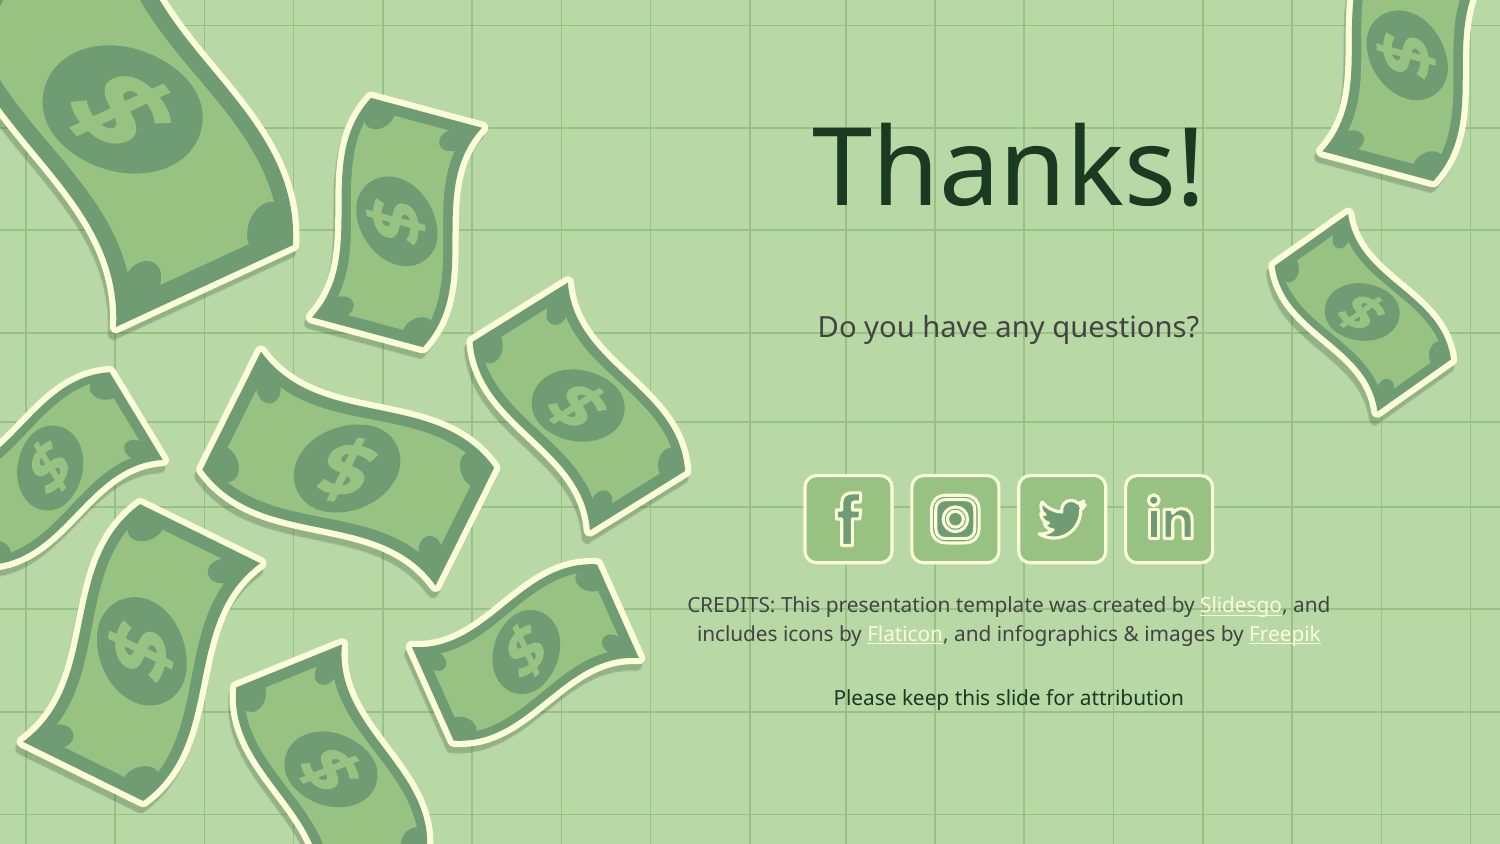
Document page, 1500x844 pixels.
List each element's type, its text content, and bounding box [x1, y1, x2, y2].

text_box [1125, 475, 1213, 564]
subtitle Do you have any questions? [656, 237, 1361, 449]
subtitle Please keep this slide for attribution [656, 669, 1361, 710]
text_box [1018, 475, 1107, 563]
title Thanks! [657, 80, 1361, 237]
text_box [911, 475, 1000, 563]
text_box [804, 475, 893, 563]
